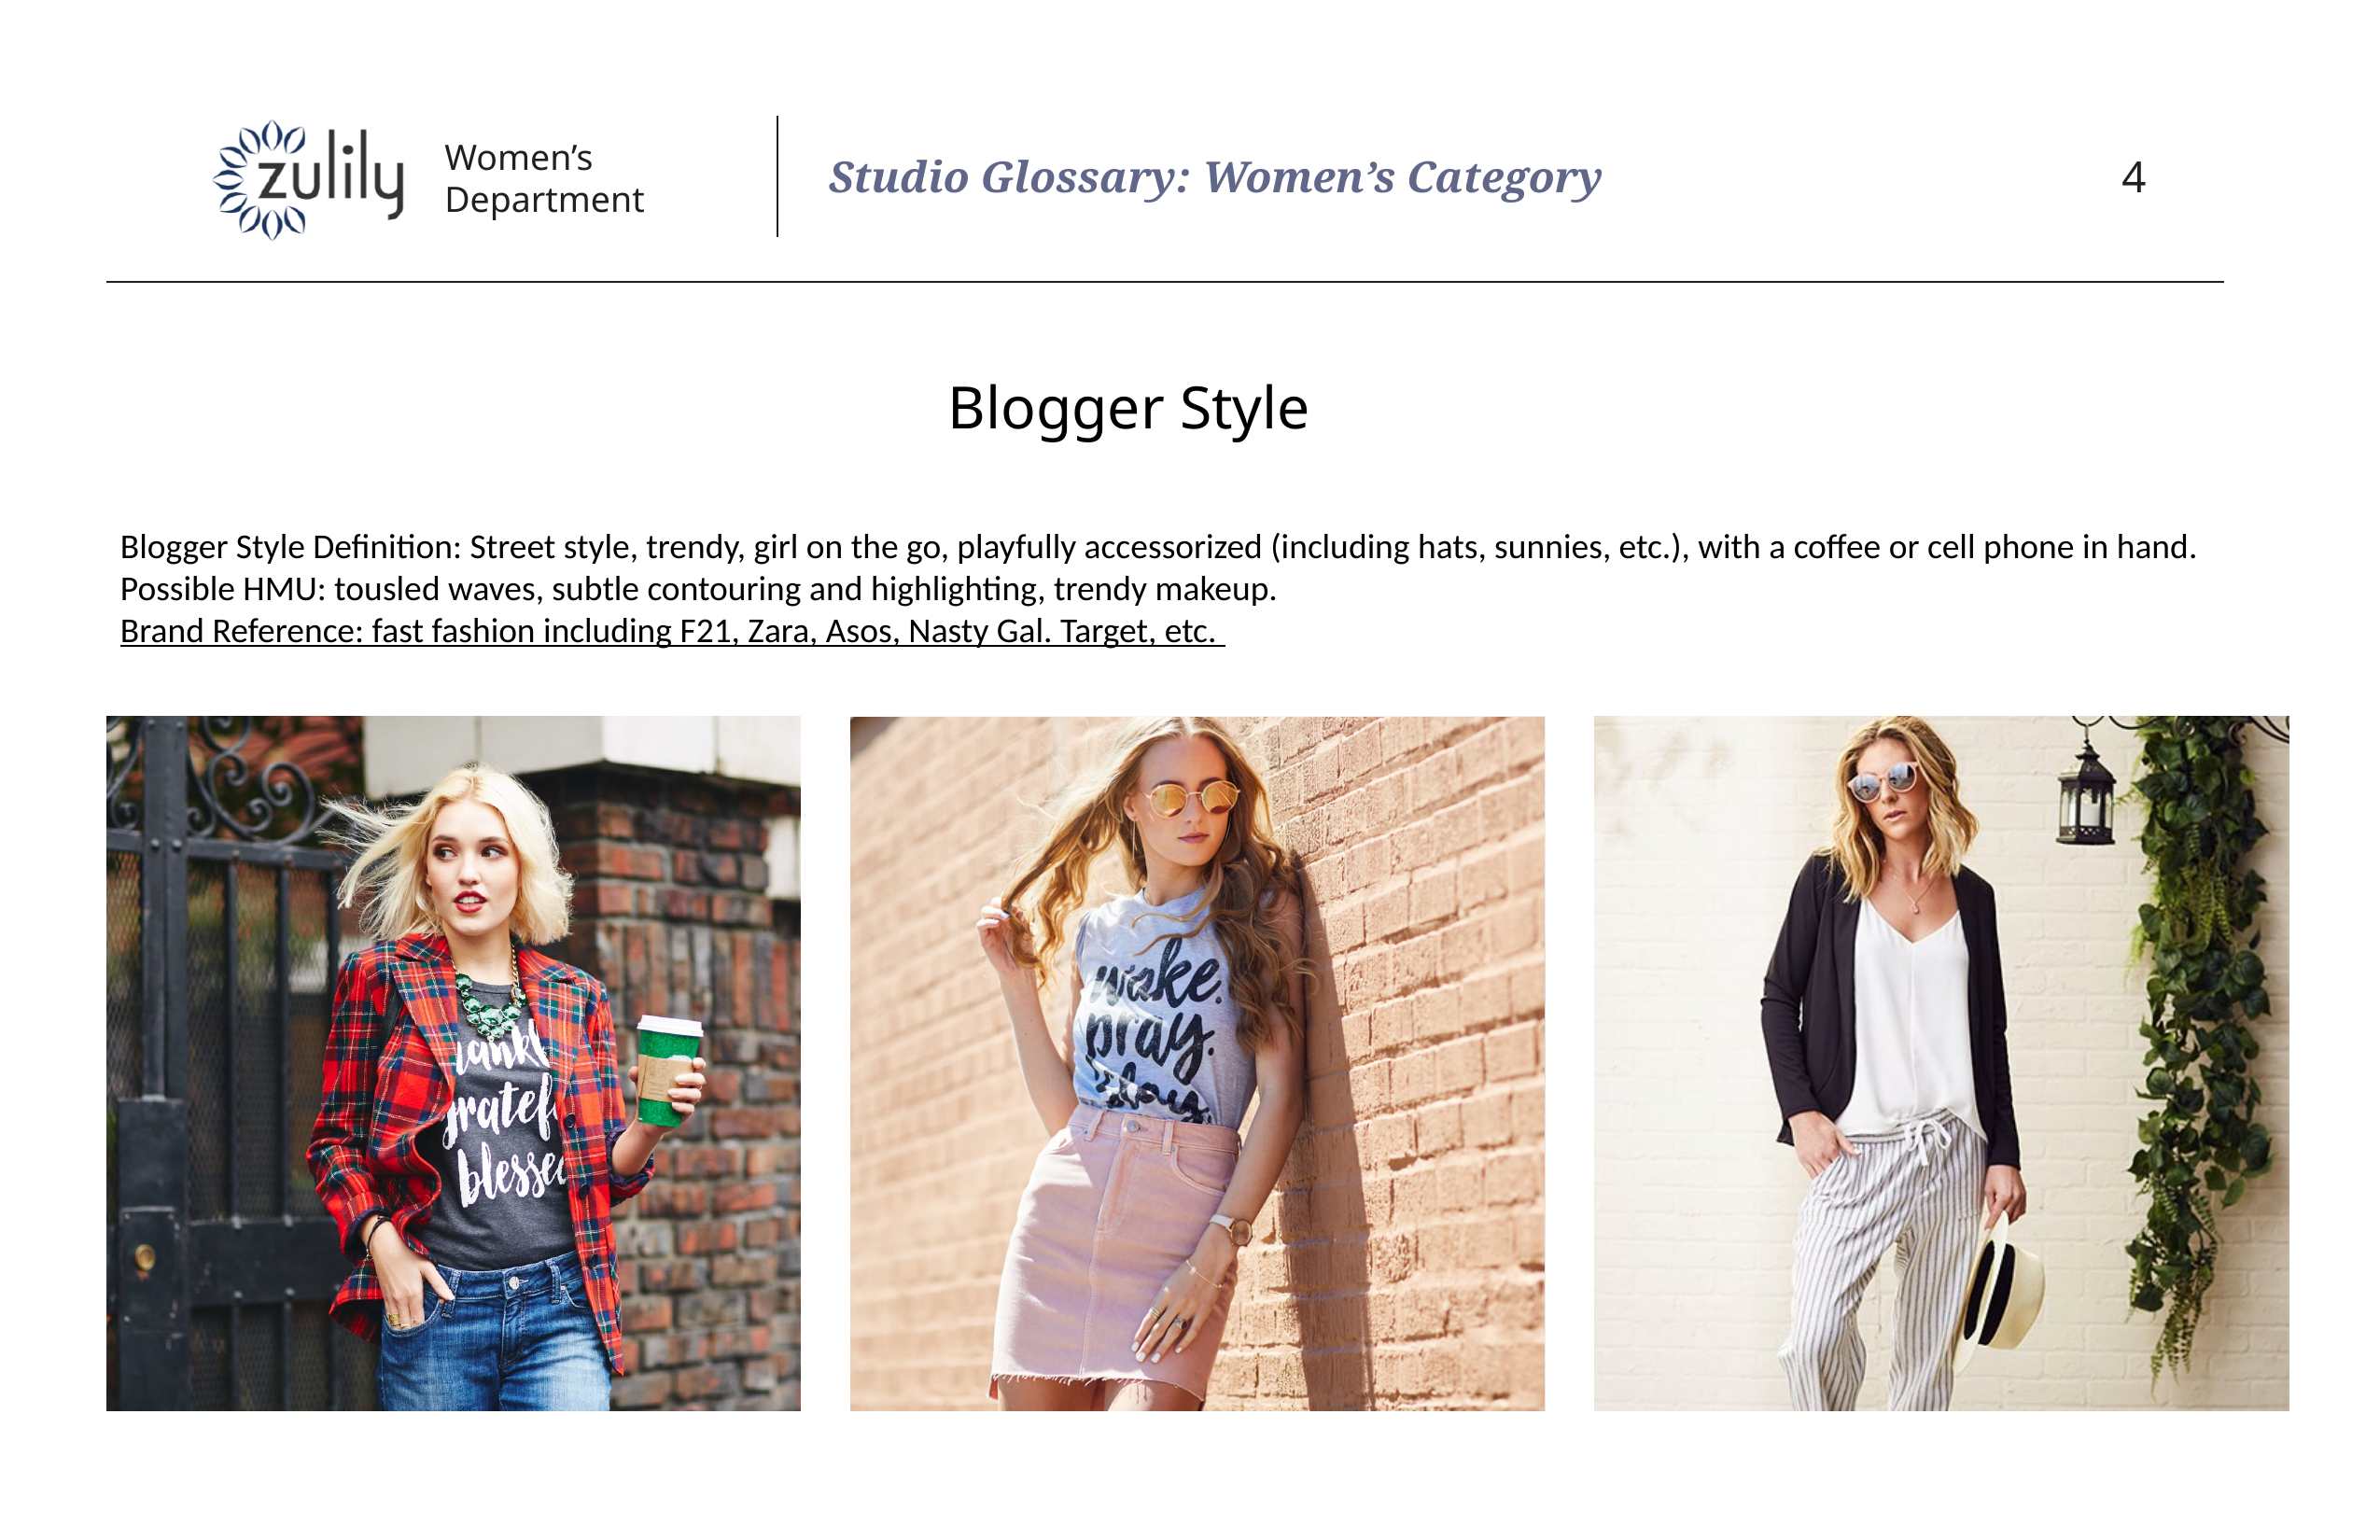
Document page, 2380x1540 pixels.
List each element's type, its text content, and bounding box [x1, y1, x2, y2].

text_box Blogger Style Definition: Street style, trendy, girl on the go, playfully accessorized (including hats, sunnies, etc.), with a coffee or cell phone in hand. Possible HMU: tousled waves, subtle contouring and highlighting, trendy makeup. Brand Reference: fast fashion including F21, Zara, Asos, Nasty Gal. Target, etc. [106, 516, 2289, 699]
picture [1594, 715, 2290, 1411]
picture [105, 716, 802, 1411]
text_box Women’s Department [442, 134, 777, 219]
text_box Studio Glossary: Women’s Category [826, 149, 1913, 202]
text_box Blogger Style [661, 371, 1595, 441]
picture [850, 716, 1546, 1411]
picture [191, 110, 432, 256]
text_box 4 [2120, 149, 2380, 202]
